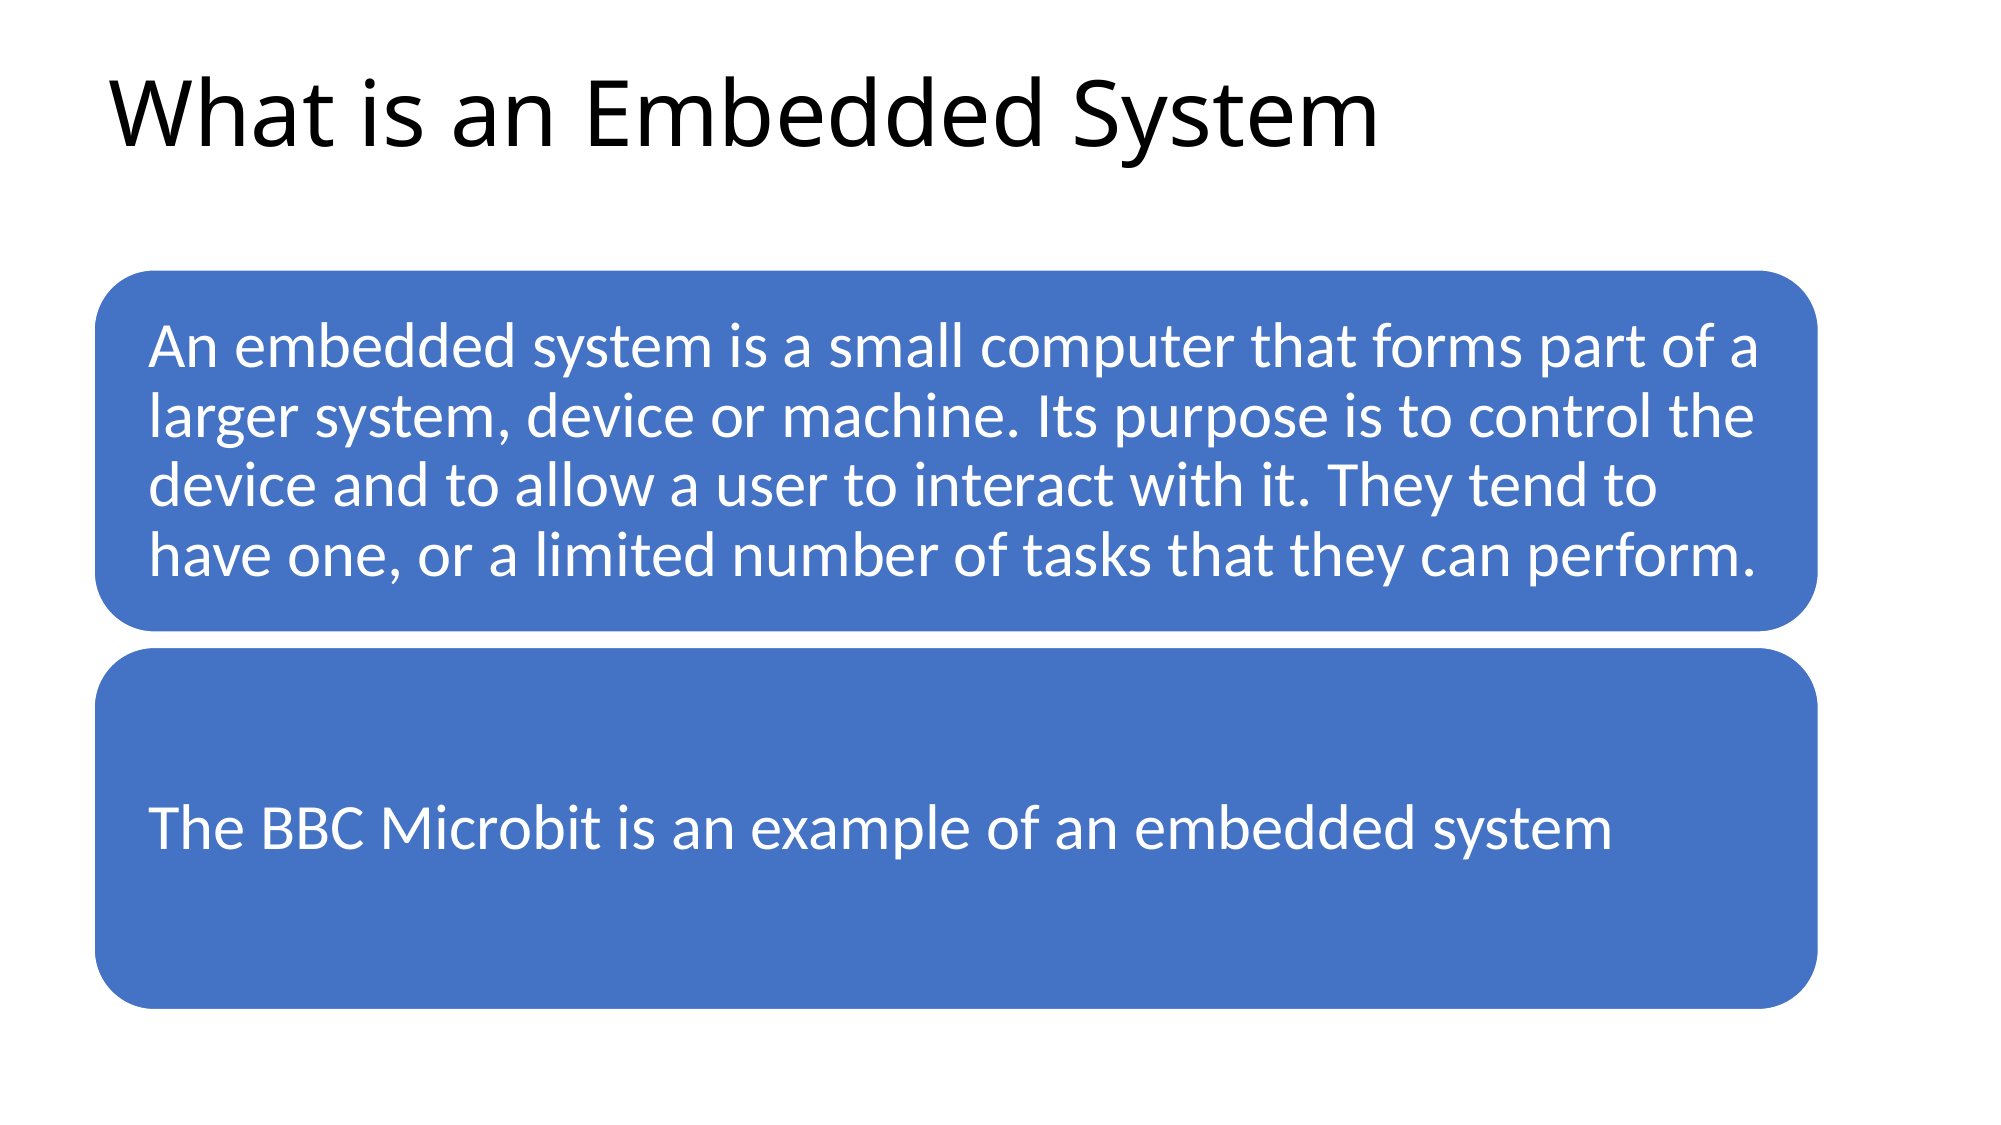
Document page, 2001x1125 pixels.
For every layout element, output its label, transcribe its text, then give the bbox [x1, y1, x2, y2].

title What is an Embedded System [93, 7, 1819, 225]
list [93, 225, 1819, 1055]
